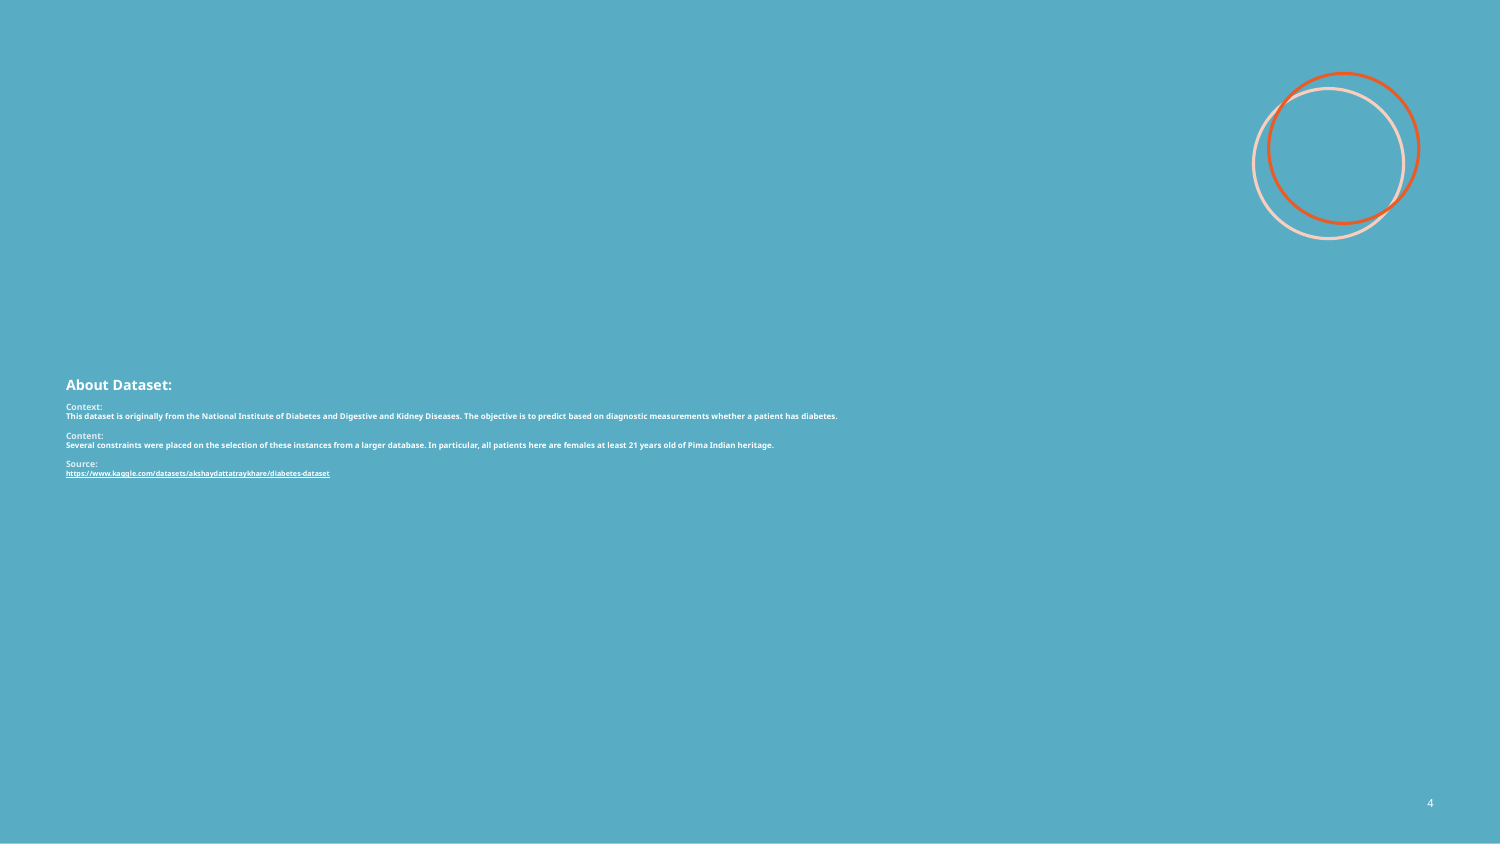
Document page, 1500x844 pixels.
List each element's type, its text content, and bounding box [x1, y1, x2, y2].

slide_number 4 [1388, 781, 1449, 827]
title About Dataset: Context: This dataset is originally from the National Institute of Diabetes and Digestive and Kidney Diseases. The objective is to predict based on diagnostic measurements whether a patient has diabetes. Content: Several constraints were placed on the selection of these instances from a larger database. In particular, all patients here are females at least 21 years old of Pima Indian heritage. Source: https://www.kaggle.com/datasets/akshaydattatraykhare/diabetes-dataset [51, 358, 1449, 497]
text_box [1253, 73, 1420, 239]
